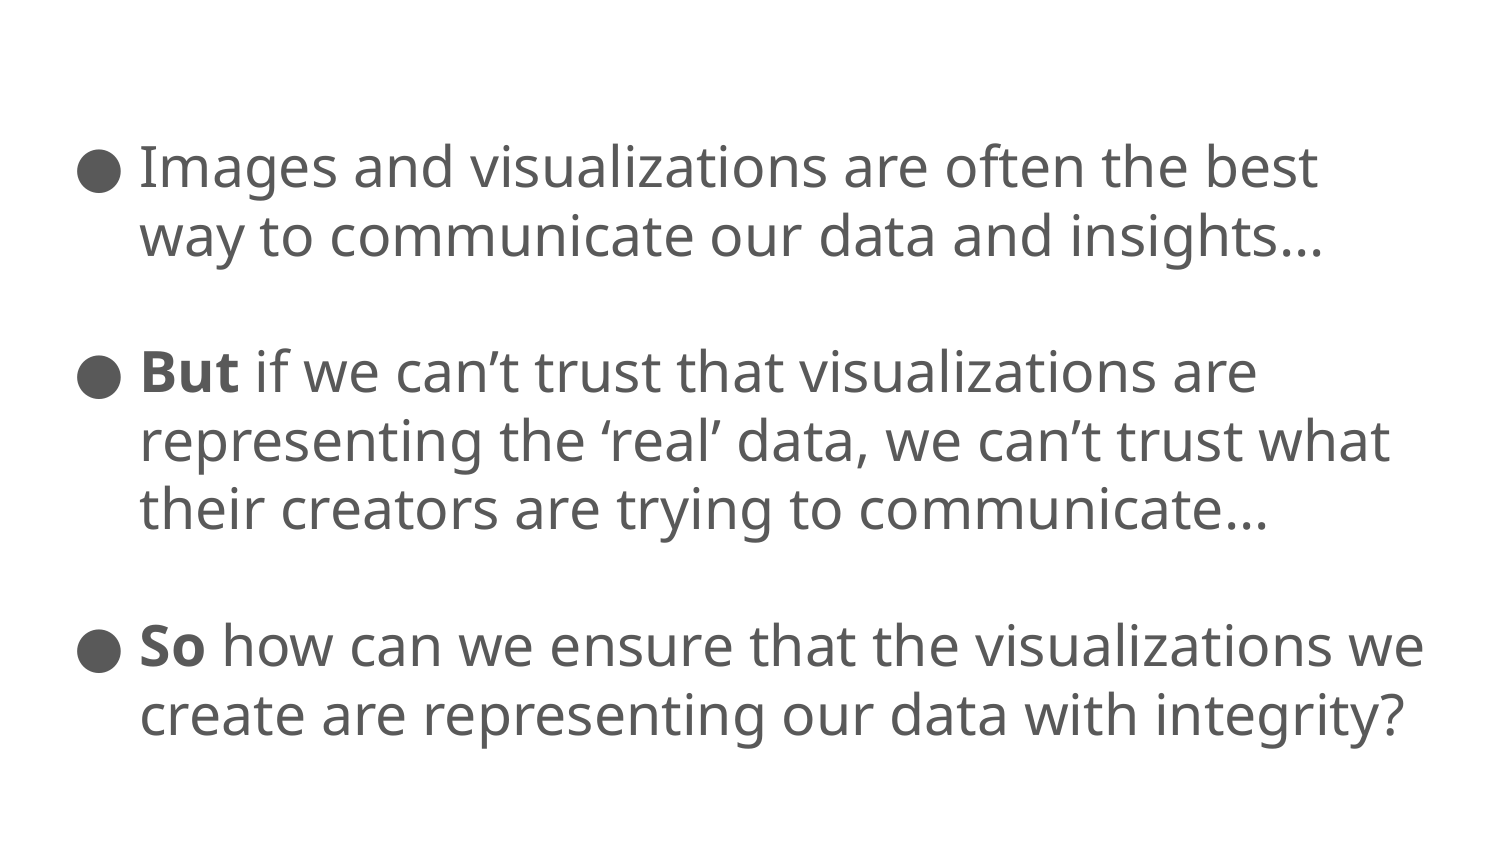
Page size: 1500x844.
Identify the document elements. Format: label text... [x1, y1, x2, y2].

title Images and visualizations are often the best way to communicate our data and insights... But if we can’t trust that visualizations are representing the ‘real’ data, we can’t trust what their creators are trying to communicate... So how can we ensure that the visualizations we create are representing our data with integrity? [51, 115, 1449, 792]
